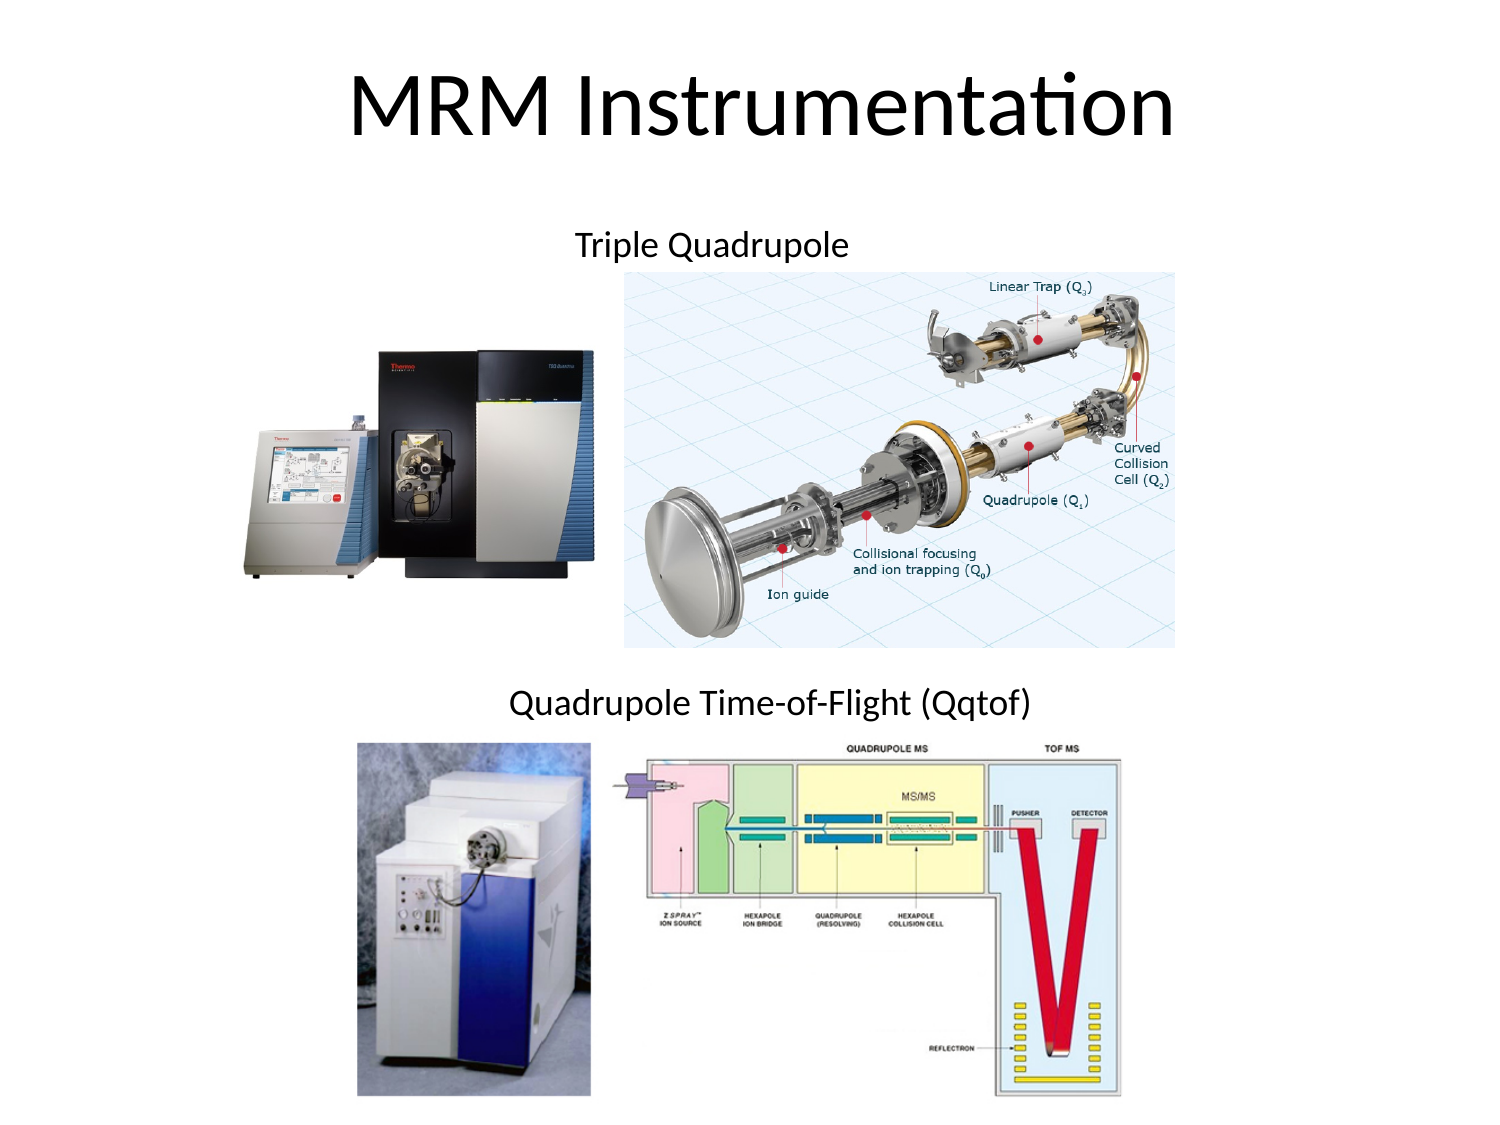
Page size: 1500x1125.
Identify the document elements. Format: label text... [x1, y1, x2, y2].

picture [217, 333, 608, 587]
text_box Triple Quadrupole [412, 212, 1013, 273]
title MRM Instrumentation [87, 4, 1438, 193]
text_box Quadrupole Time-of-Flight (Qqtof) [474, 670, 1075, 724]
picture [624, 272, 1176, 648]
picture [337, 725, 1138, 1115]
